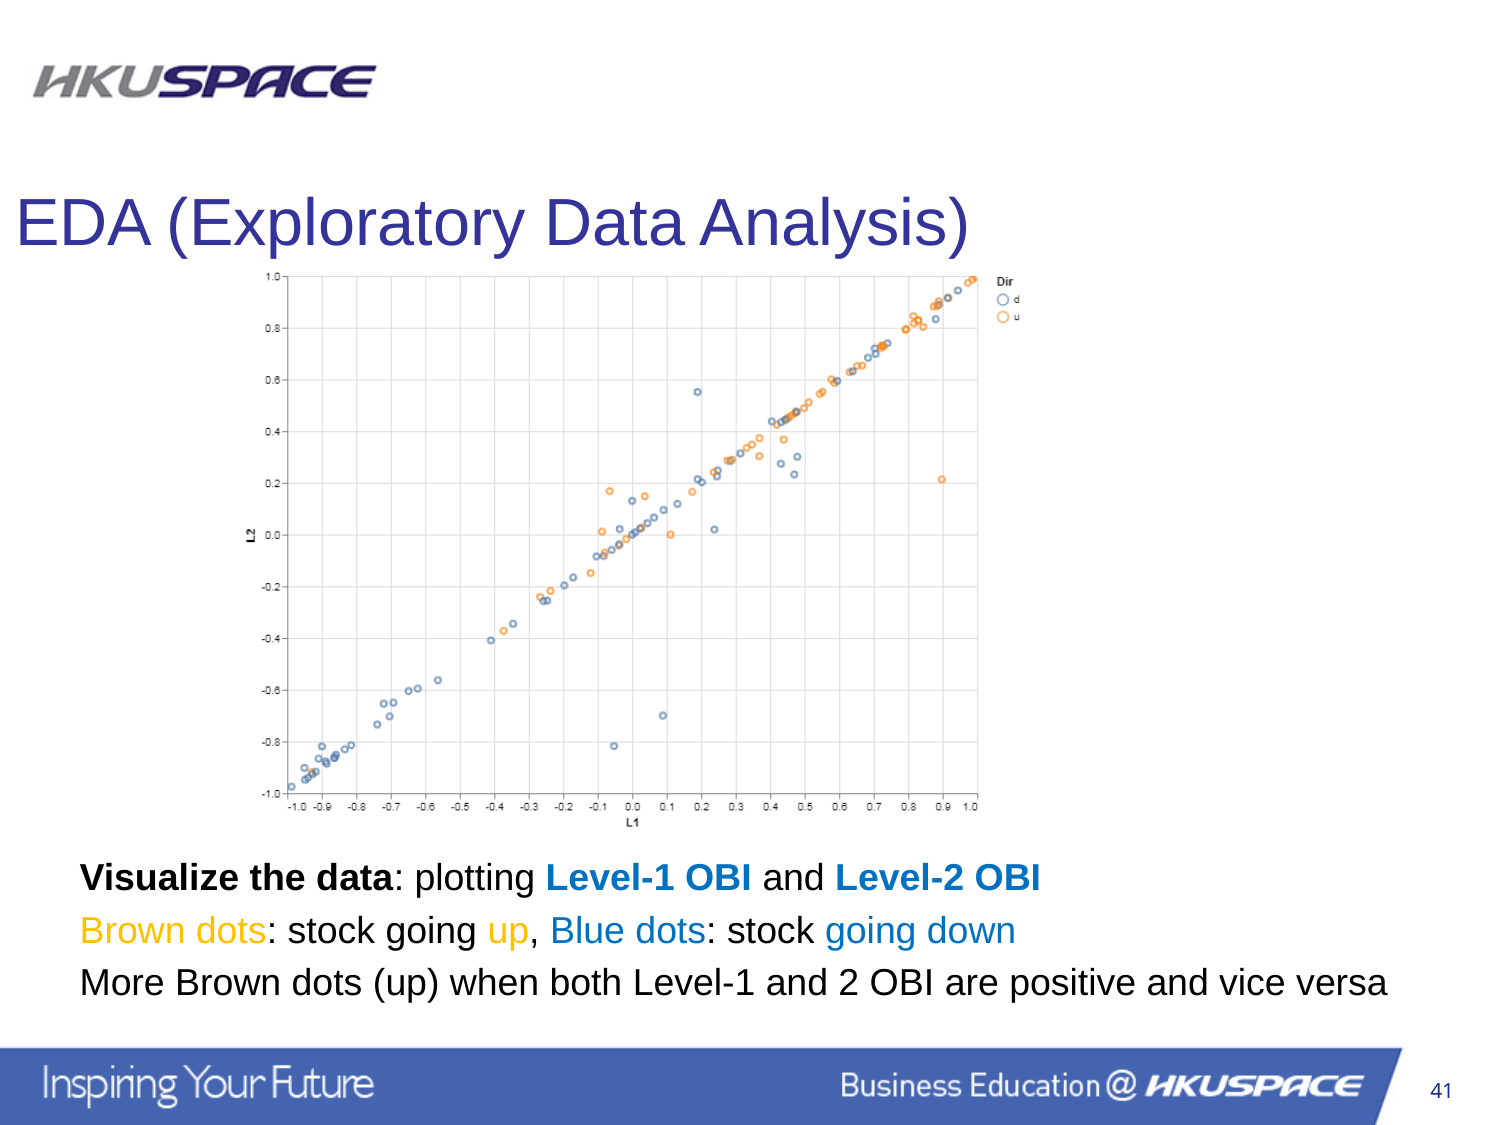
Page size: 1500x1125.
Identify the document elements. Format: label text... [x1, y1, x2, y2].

picture [0, 0, 1500, 1125]
title EDA (Exploratory Data Analysis) [0, 101, 1325, 266]
slide_number 41 [1415, 1070, 1499, 1125]
text_box Visualize the data: plotting Level-1 OBI and Level-2 OBI Brown dots: stock going up, Blue dots: stock going down More Brown dots (up) when both Level-1 and 2 OBI are positive and vice versa [64, 845, 1483, 1024]
